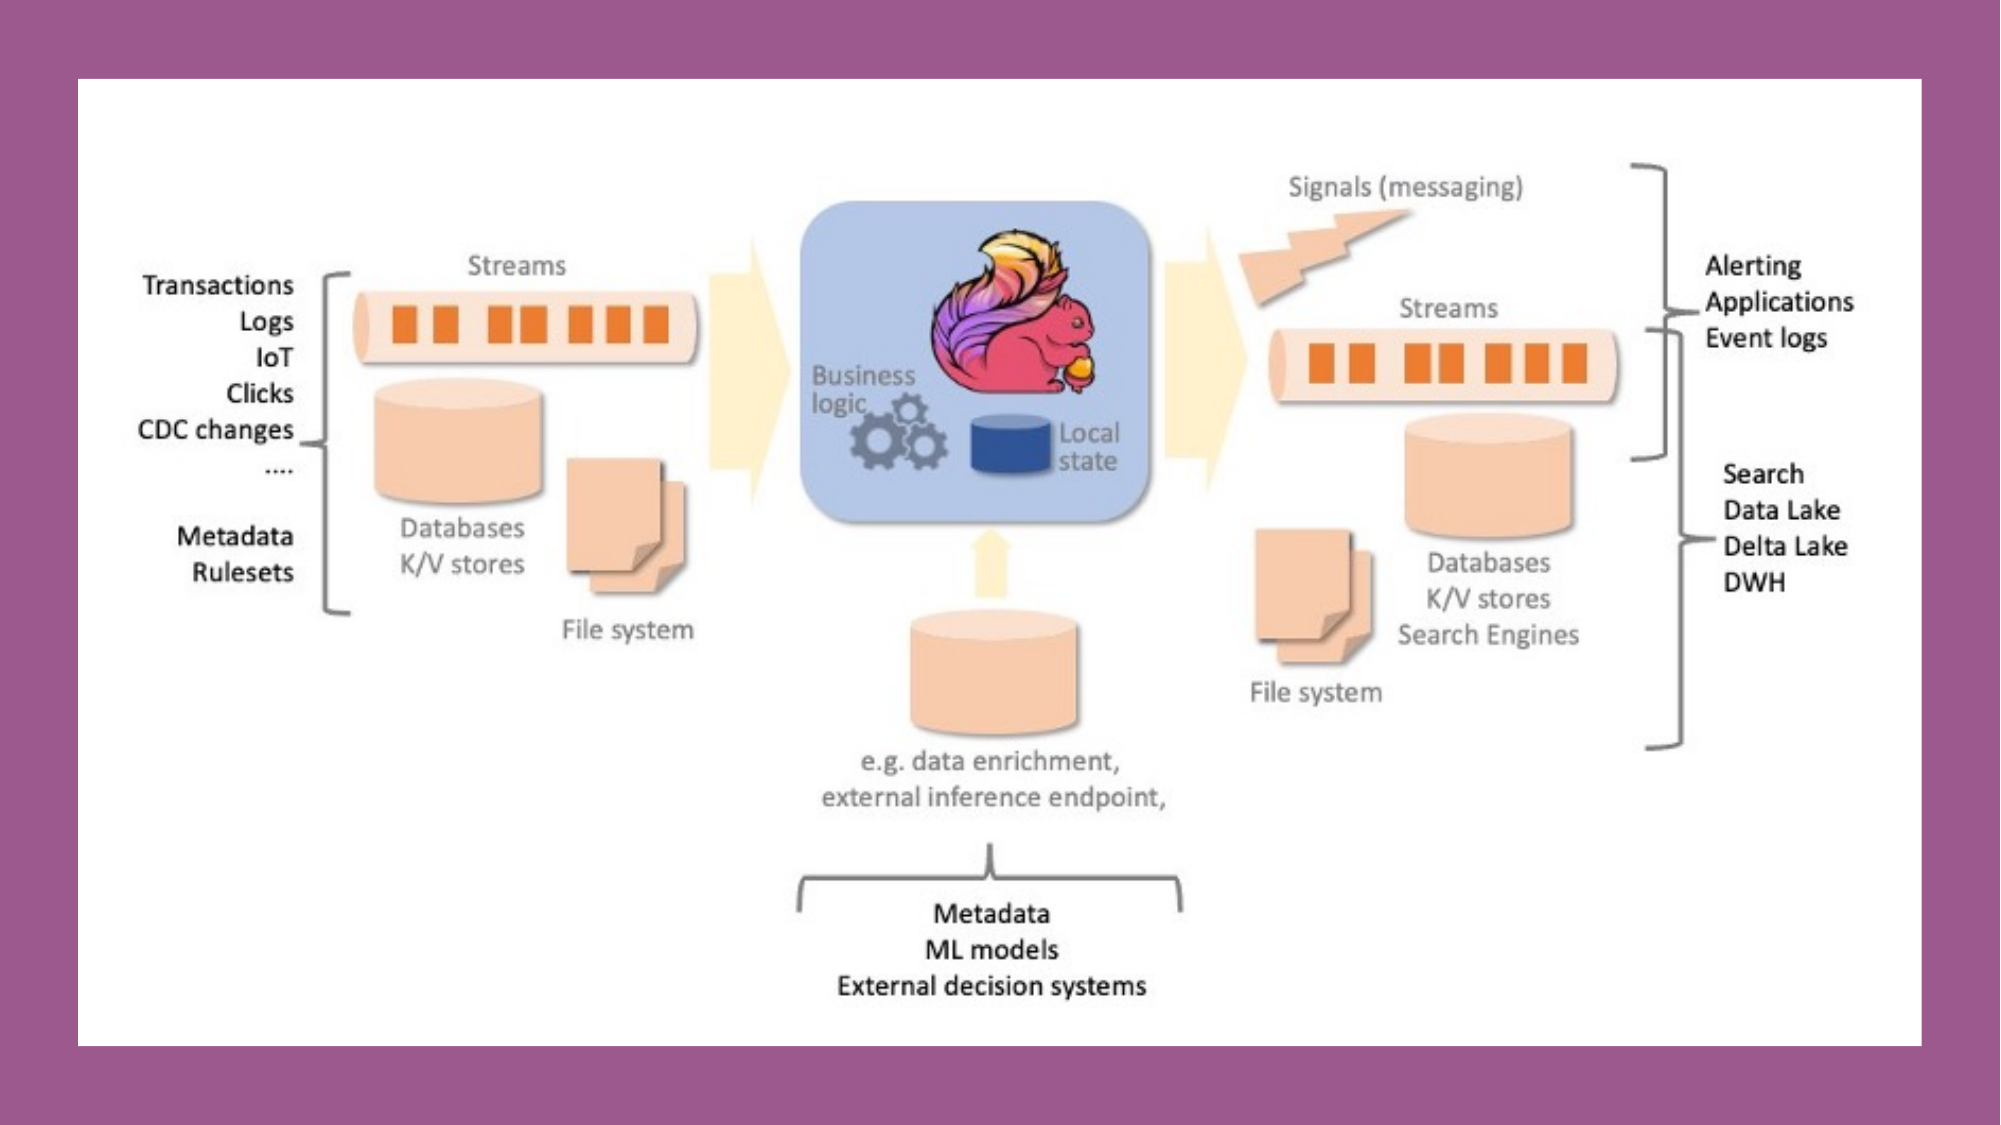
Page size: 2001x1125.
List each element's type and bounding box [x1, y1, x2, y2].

text_box [77, 77, 1923, 1048]
picture [104, 108, 1895, 1017]
text_box [0, 0, 2000, 1125]
